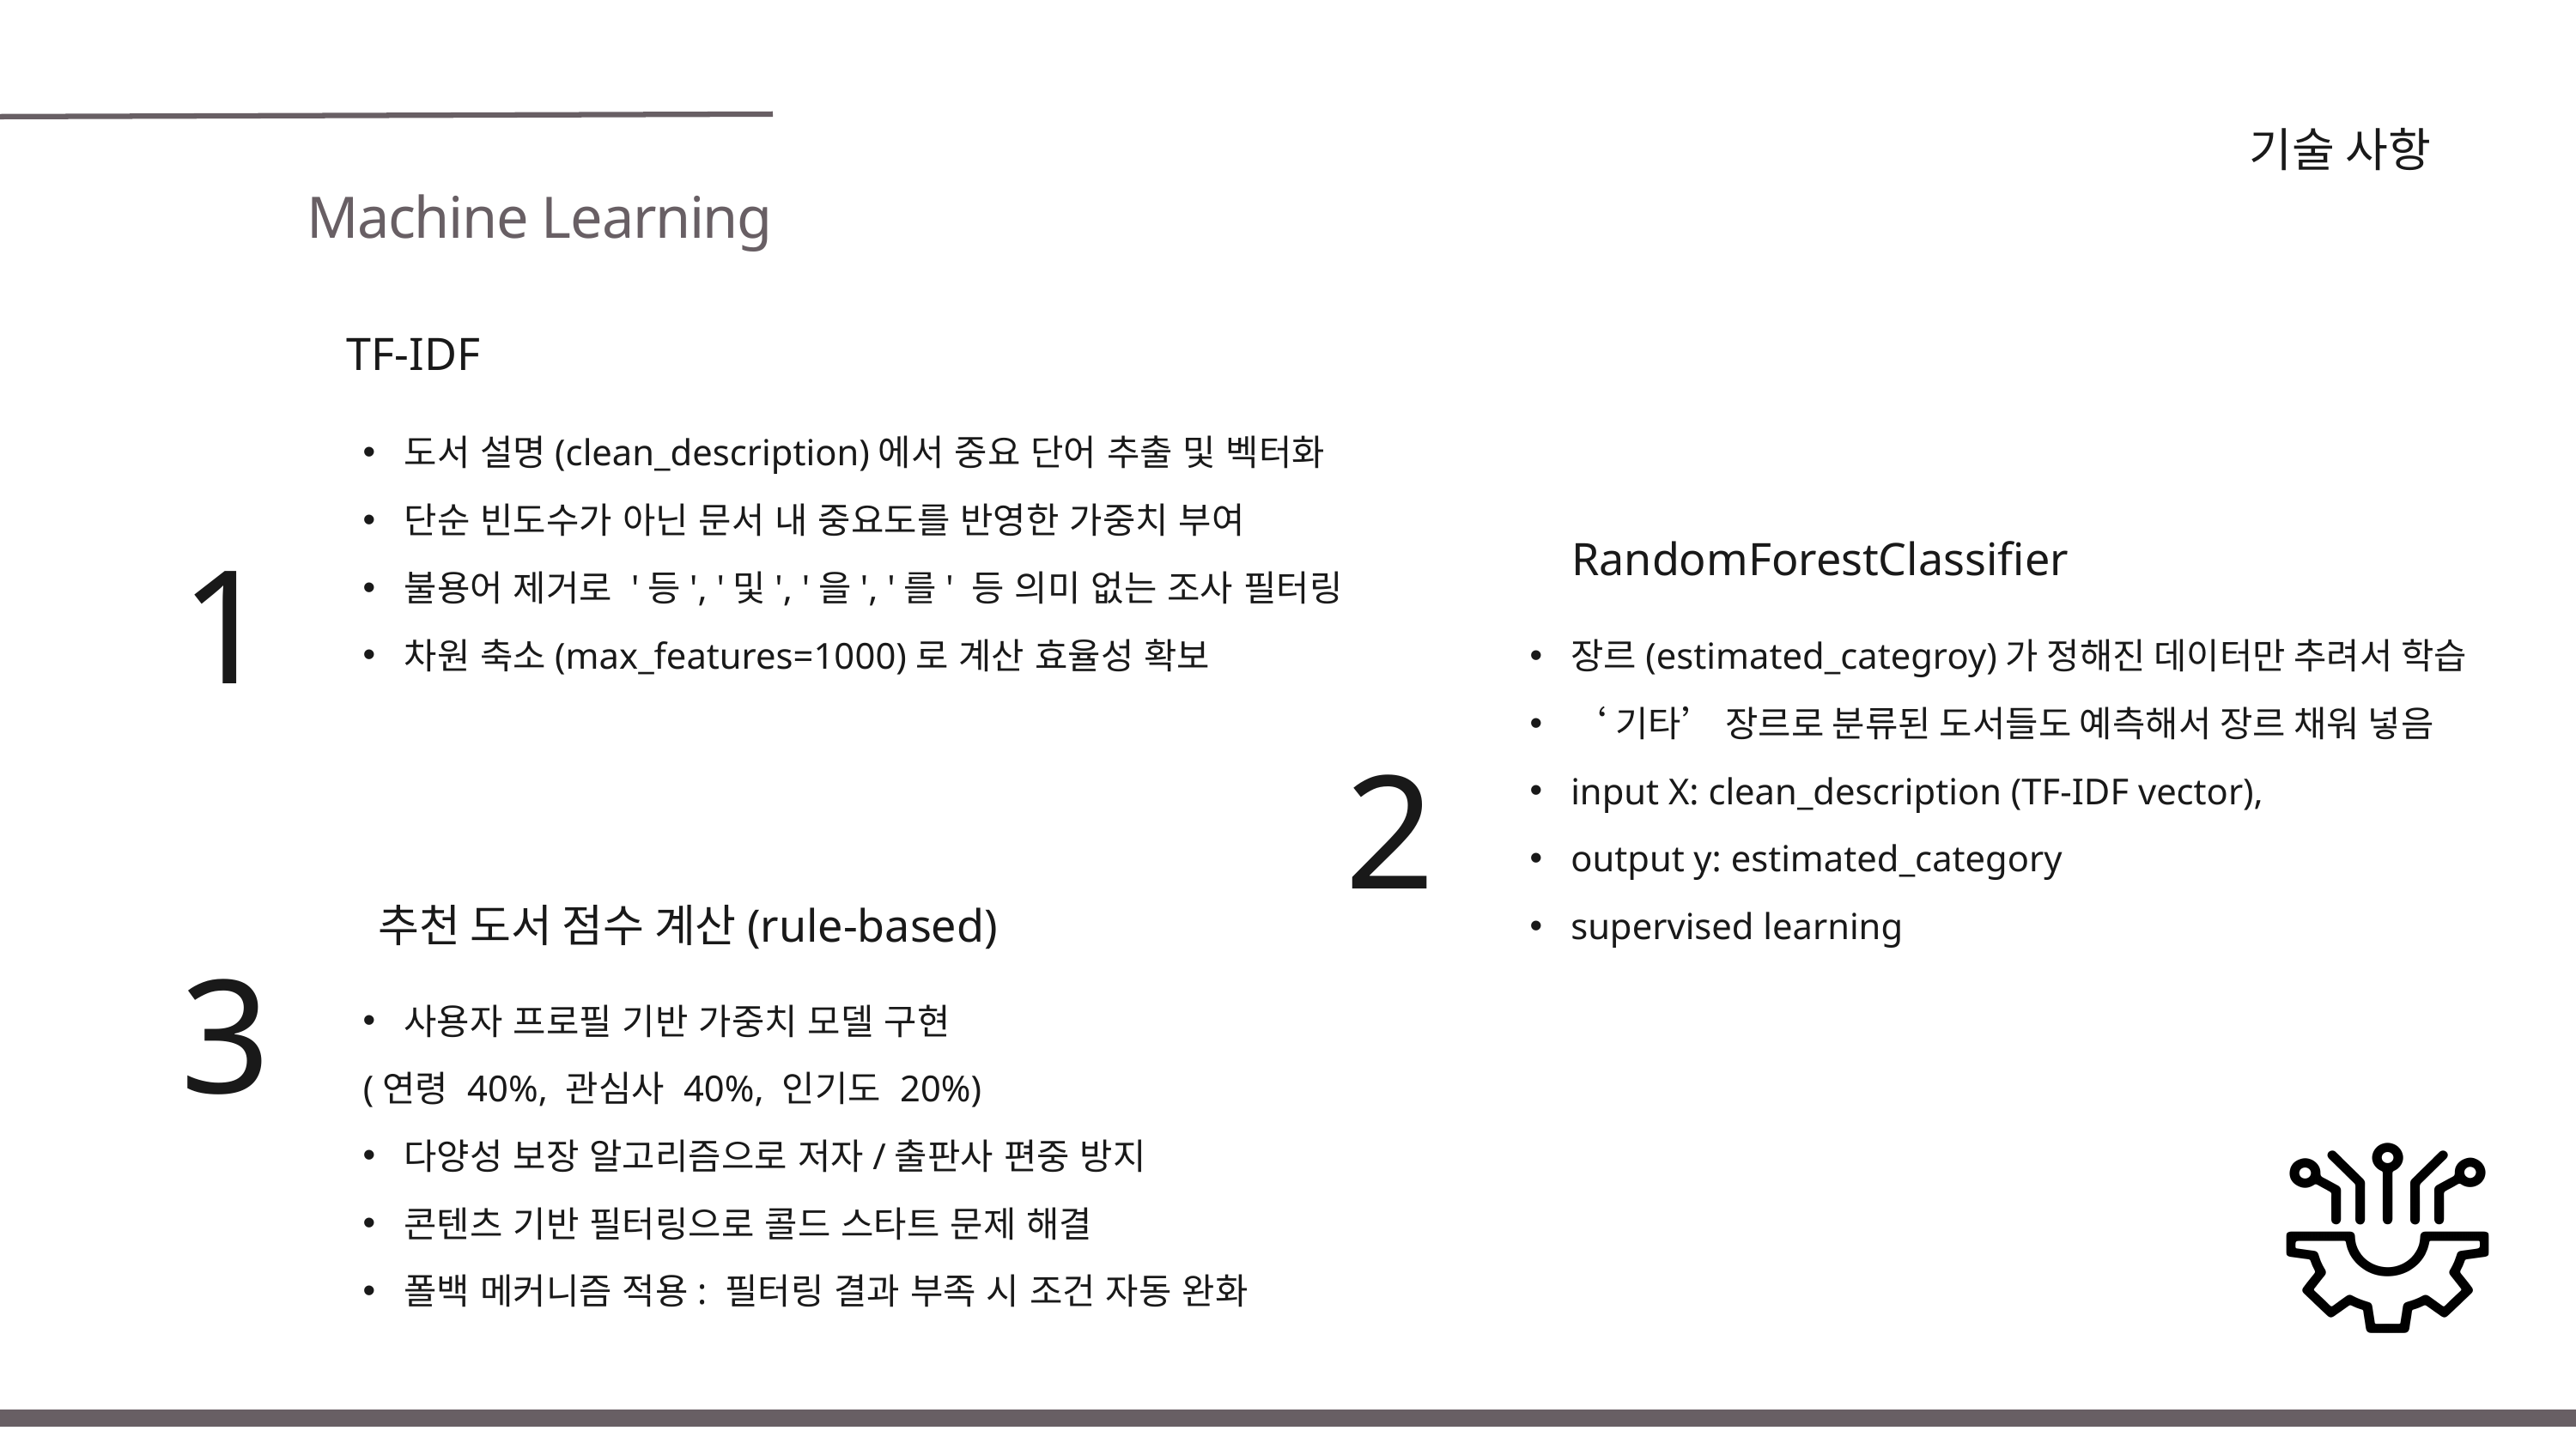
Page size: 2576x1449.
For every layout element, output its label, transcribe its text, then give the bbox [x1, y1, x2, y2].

text_box 1 [180, 306, 393, 715]
text_box TF-IDF [324, 317, 504, 380]
text_box 도서 설명(clean_description)에서 중요 단어 추출 및 벡터화 단순 빈도수가 아닌 문서 내 중요도를 반영한 가중치 부여 불용어 제거로 '등', '및', '을', '를' 등 의미 없는 조사 필터링 차원 축소(max_features=1000)로 계산 효율성 확보 [393, 405, 1347, 676]
text_box 장르(estimated_categroy)가 정해진 데이터만 추려서 학습 ‘기타’ 장르로 분류된 도서들도 예측해서 장르 채워 넣음 input X: clean_description (TF-IDF vector), output y: estimated_category supervised learning [1488, 609, 2539, 947]
text_box 기술 사항 [1884, 111, 2432, 177]
text_box 2 [1345, 510, 1558, 920]
text_box RandomForestClassifier [1522, 521, 2118, 585]
text_box 추천 도서 점수 계산(rule-based) [321, 888, 1054, 951]
text_box Machine Learning [110, 131, 773, 251]
text_box [2286, 1143, 2489, 1333]
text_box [0, 1409, 2576, 1427]
text_box 3 [180, 715, 393, 1125]
text_box 사용자 프로필 기반 가중치 모델 구현 (연령 40%, 관심사 40%, 인기도 20%) 다양성 보장 알고리즘으로 저자/출판사 편중 방지 콘텐츠 기반 필터링으로 콜드 스타트 문제 해결 폴백 메커니즘 적용: 필터링 결과 부족 시 조건 자동 완화 [322, 973, 1589, 1313]
